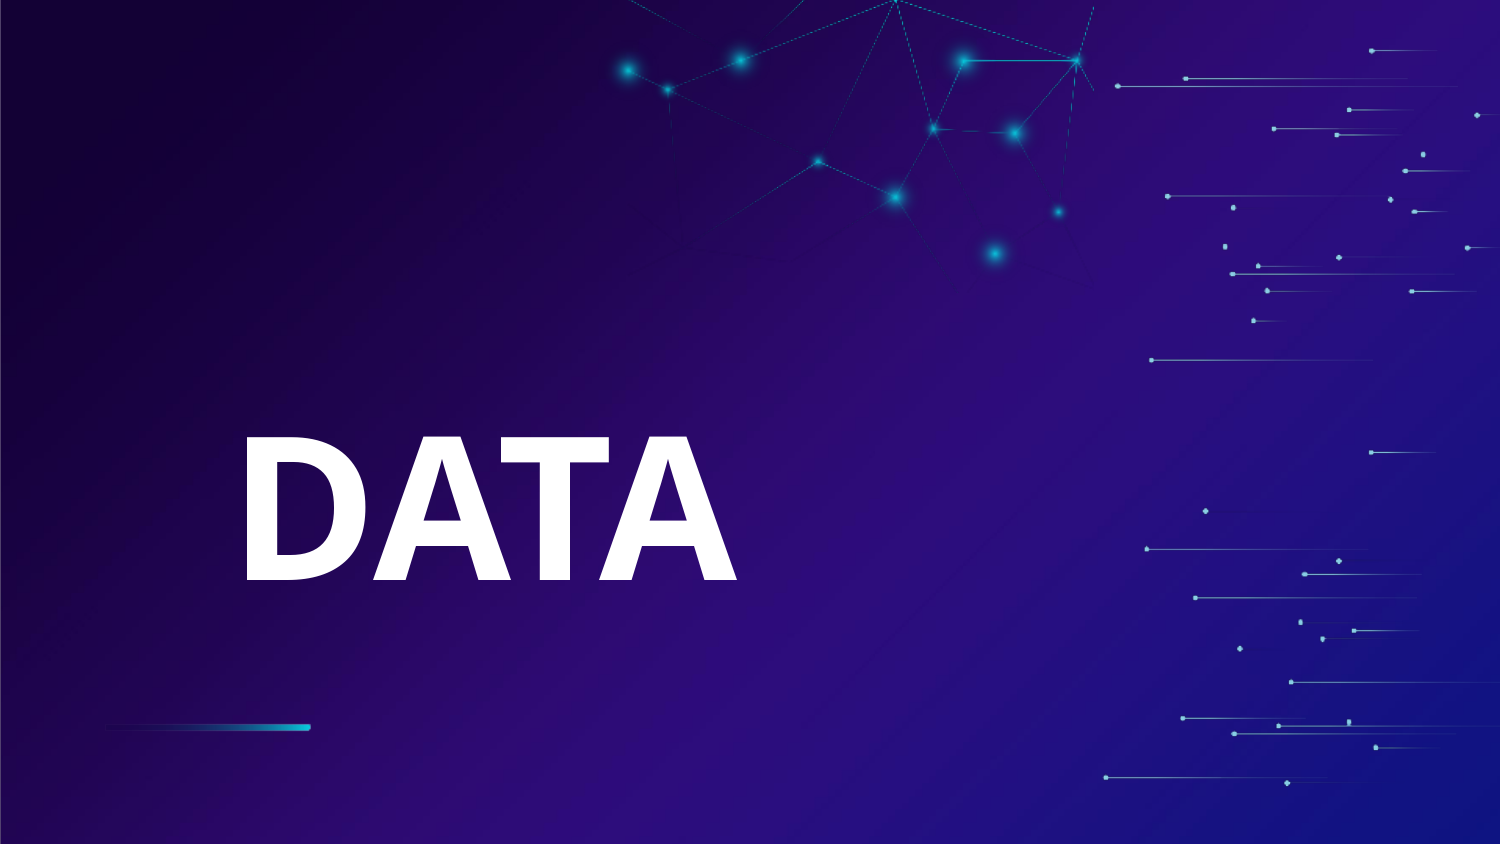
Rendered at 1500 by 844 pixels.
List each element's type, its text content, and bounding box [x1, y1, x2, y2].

title DATA [214, 298, 1055, 636]
picture [2, 0, 1500, 844]
